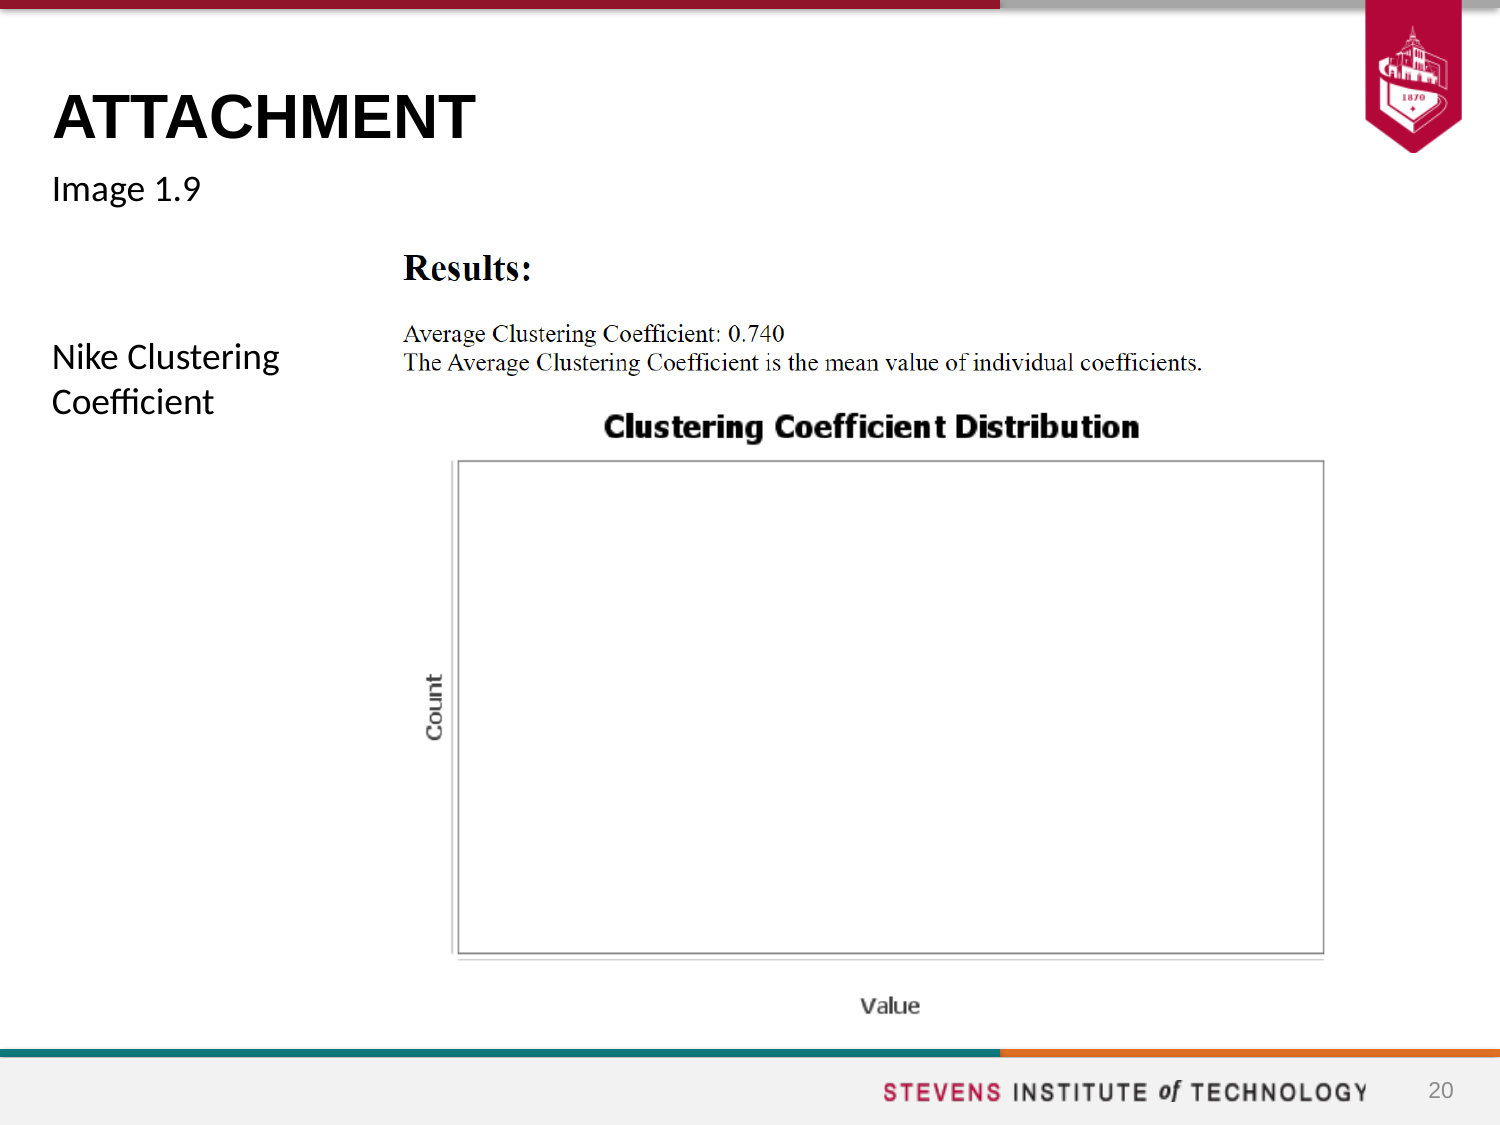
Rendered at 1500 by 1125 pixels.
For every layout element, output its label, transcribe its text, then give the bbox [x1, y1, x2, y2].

text_box Image 1.9 [37, 156, 391, 217]
picture [390, 244, 1341, 1027]
slide_number 20 [1401, 1059, 1481, 1120]
text_box Nike Clustering Coefficient [37, 324, 385, 430]
title ATTACHMENT [37, 68, 1236, 157]
